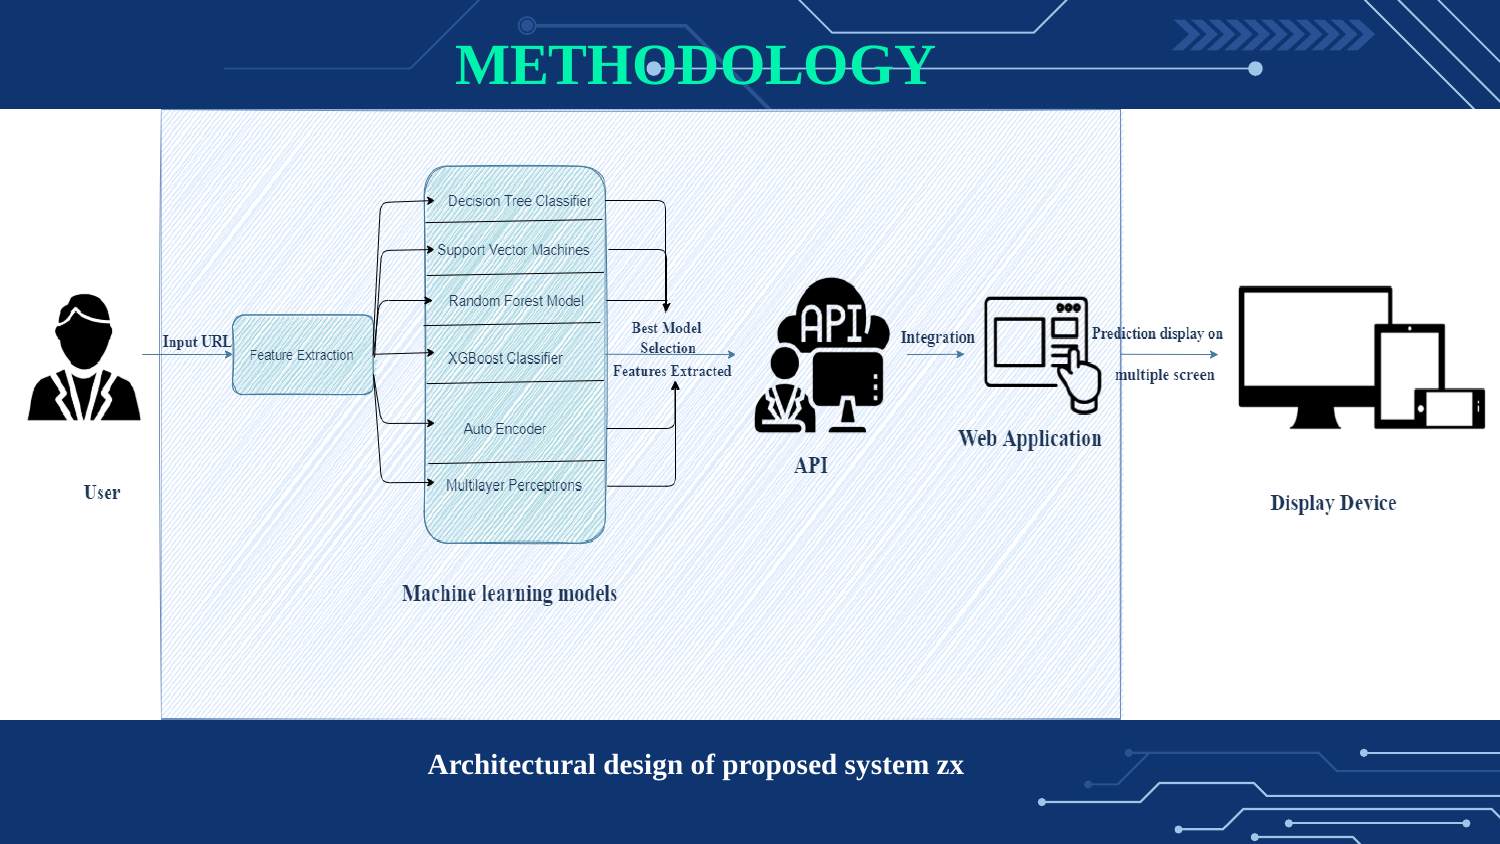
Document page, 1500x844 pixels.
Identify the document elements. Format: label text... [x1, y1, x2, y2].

text_box Architectural design of proposed system zx [412, 738, 1023, 788]
picture [0, 109, 1500, 720]
title METHODOLOGY [173, 0, 1218, 107]
